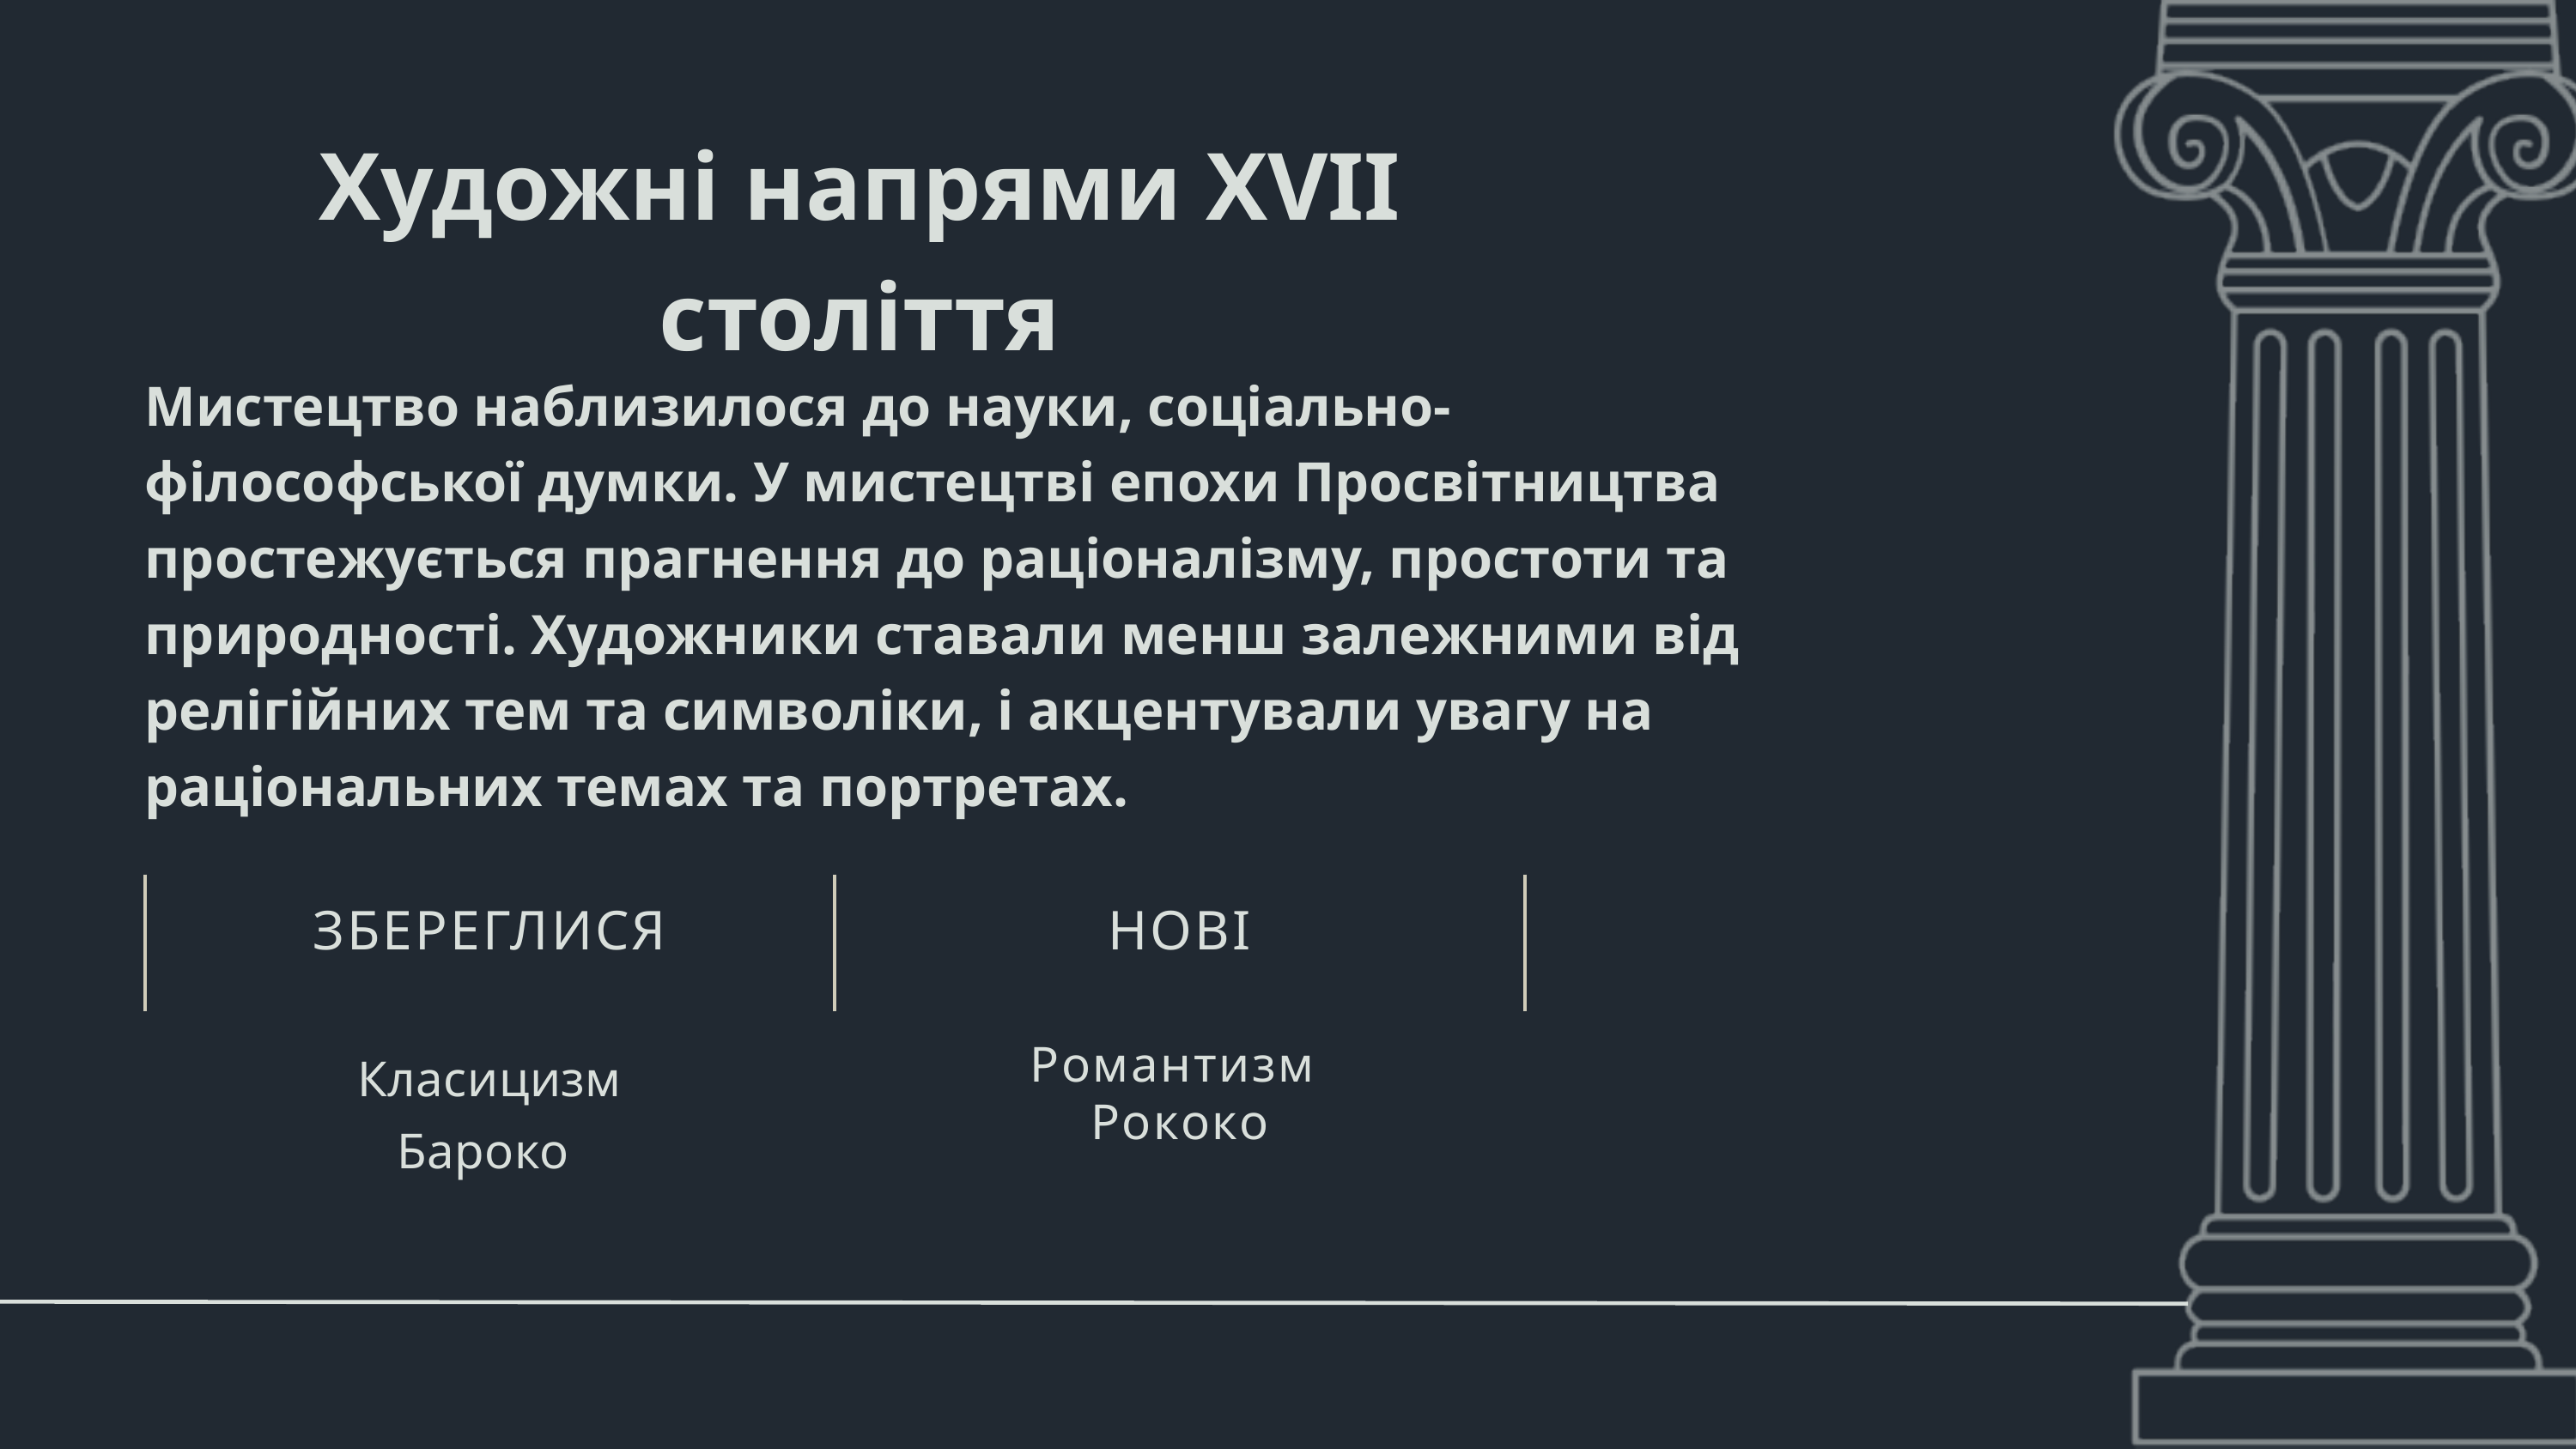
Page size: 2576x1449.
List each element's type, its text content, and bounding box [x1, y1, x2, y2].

table_header ЗБЕРЕГЛИСЯ [147, 875, 833, 1011]
table_cell Романтизм Рококо [836, 1011, 1523, 1342]
table_header НОВІ [836, 875, 1523, 1011]
table_cell Класицизм Бароко [146, 1011, 833, 1342]
text_box [2111, 0, 2576, 1449]
text_box Мистецтво наблизилося до науки, соціально-філософської думки. У мистецтві епохи Просвітництва простежується прагнення до раціоналізму, простоти та природності. Художники ставали менш залежними від релігійних тем та символіки, і акцентували увагу на раціональних темах та портретах. [144, 361, 1774, 822]
text_box Художні напрями XVII століття [146, 108, 1574, 361]
